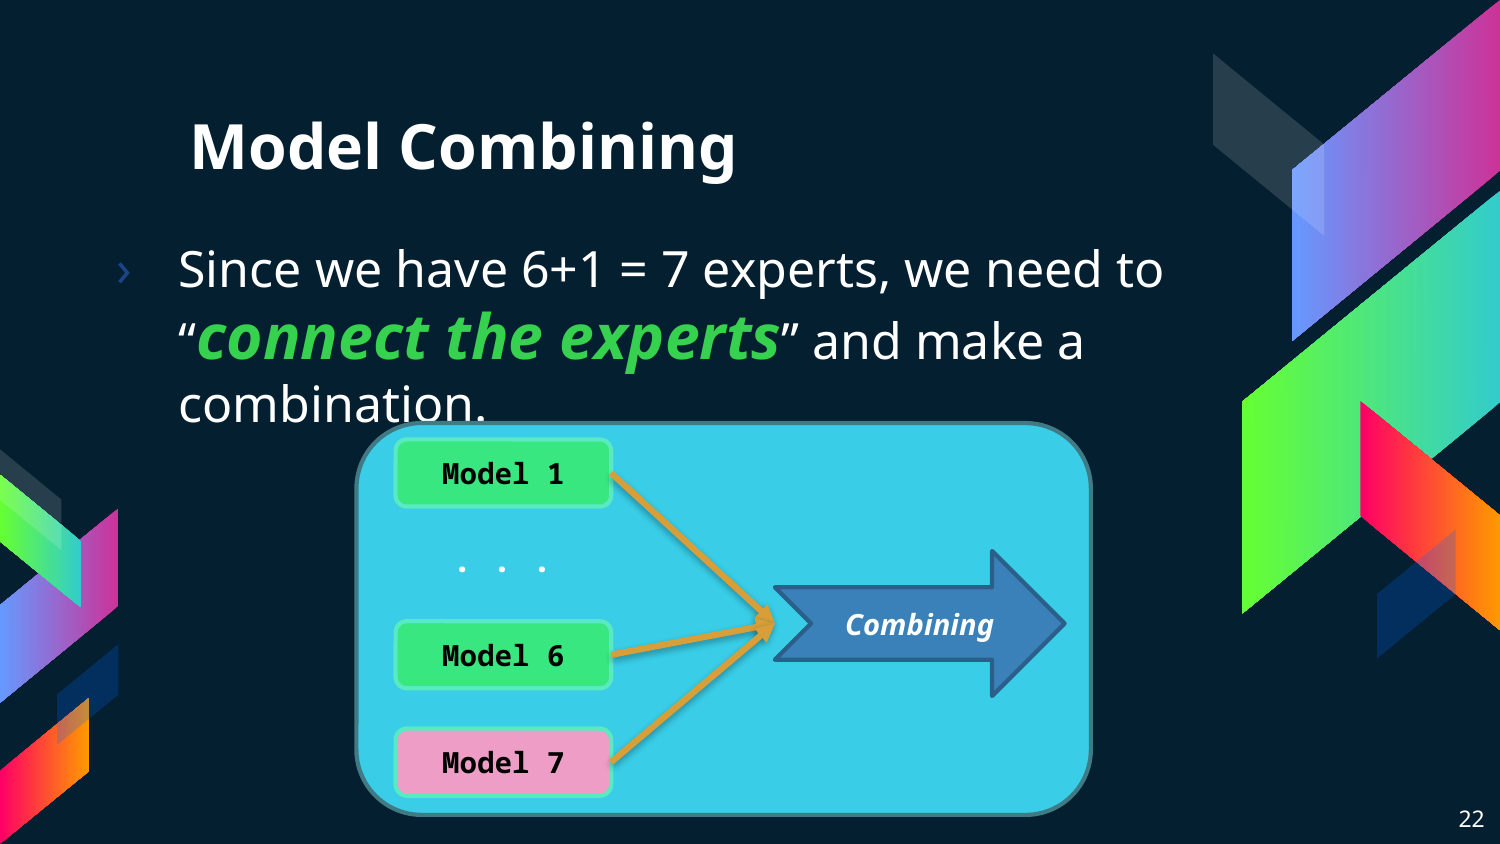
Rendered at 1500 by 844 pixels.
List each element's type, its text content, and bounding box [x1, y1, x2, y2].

text_box [354, 420, 1093, 817]
text_box Model 7 [393, 726, 614, 798]
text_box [610, 472, 812, 622]
text_box Model 6 [393, 619, 605, 691]
slide_number 22 [1403, 789, 1500, 844]
text_box Combining [815, 549, 1067, 698]
text_box Model 1 [393, 437, 614, 509]
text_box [610, 623, 812, 763]
text_box . . . [437, 532, 605, 587]
title Model Combining [174, 92, 1186, 197]
list Since we have 6+1 = 7 experts, we need to “connect the experts” and make a combination. [88, 222, 1272, 676]
